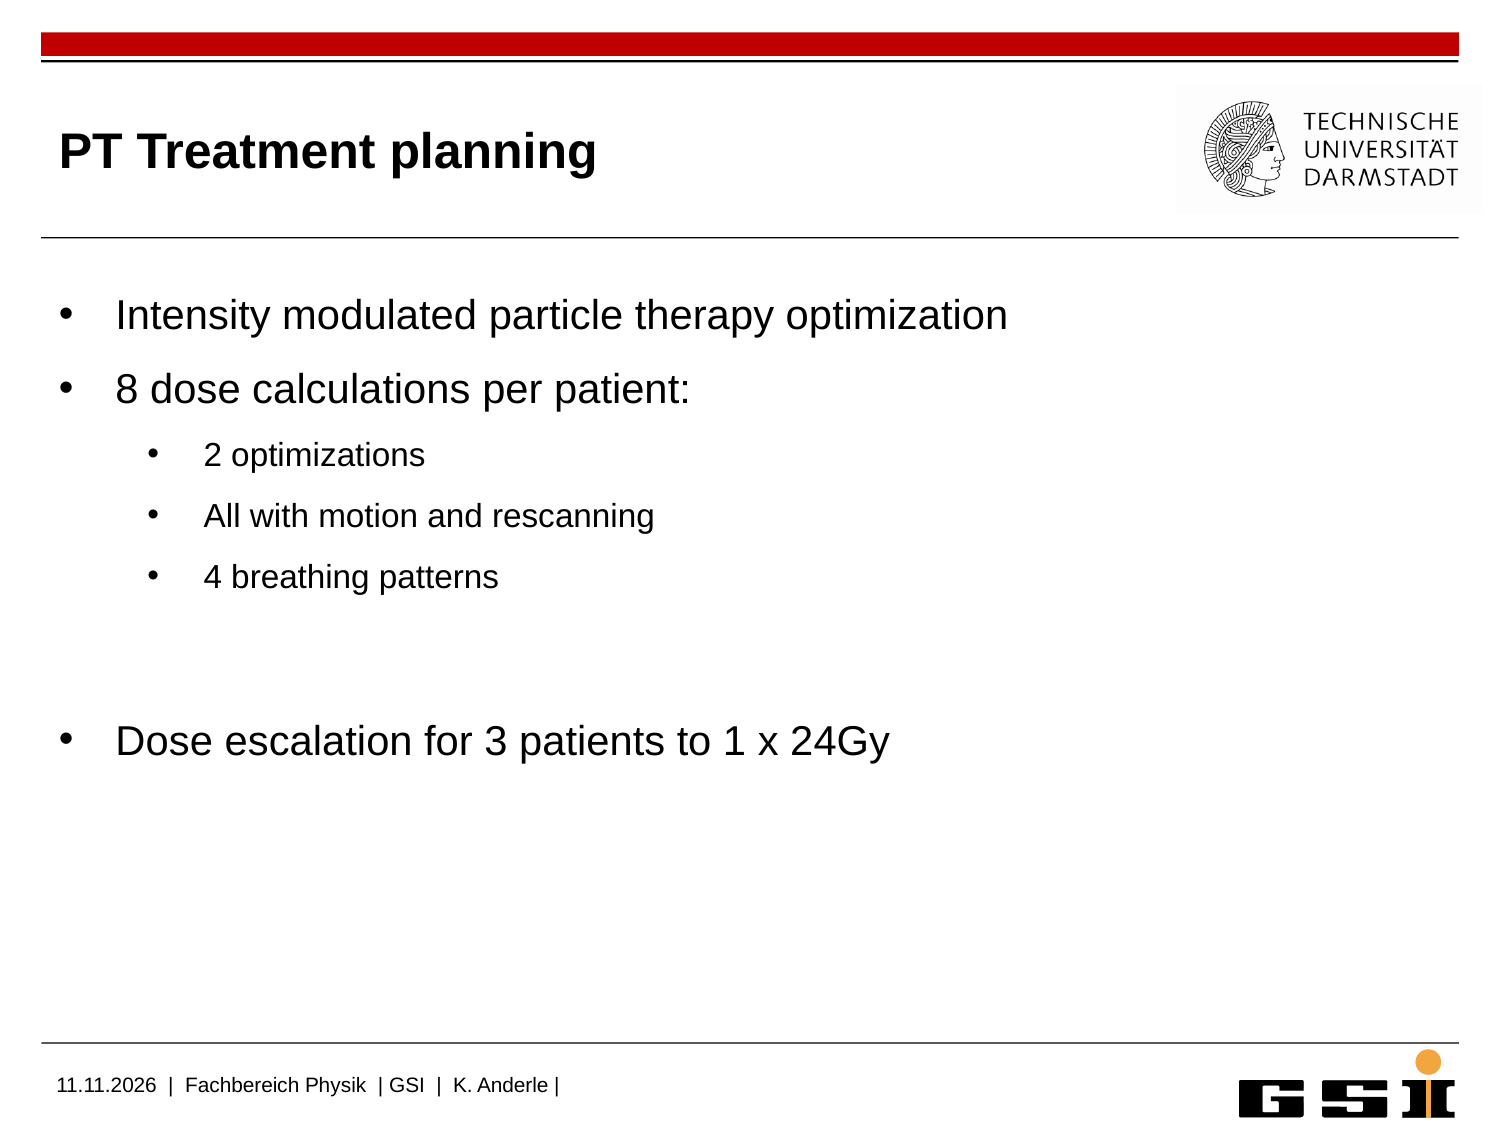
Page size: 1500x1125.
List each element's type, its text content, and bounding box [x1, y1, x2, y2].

list Intensity modulated particle therapy optimization 8 dose calculations per patient: 2 optimizations All with motion and rescanning 4 breathing patterns Dose escalation for 3 patients to 1 x 24Gy [58, 265, 1179, 1001]
title PT Treatment planning [58, 79, 1149, 218]
picture [1175, 84, 1483, 214]
